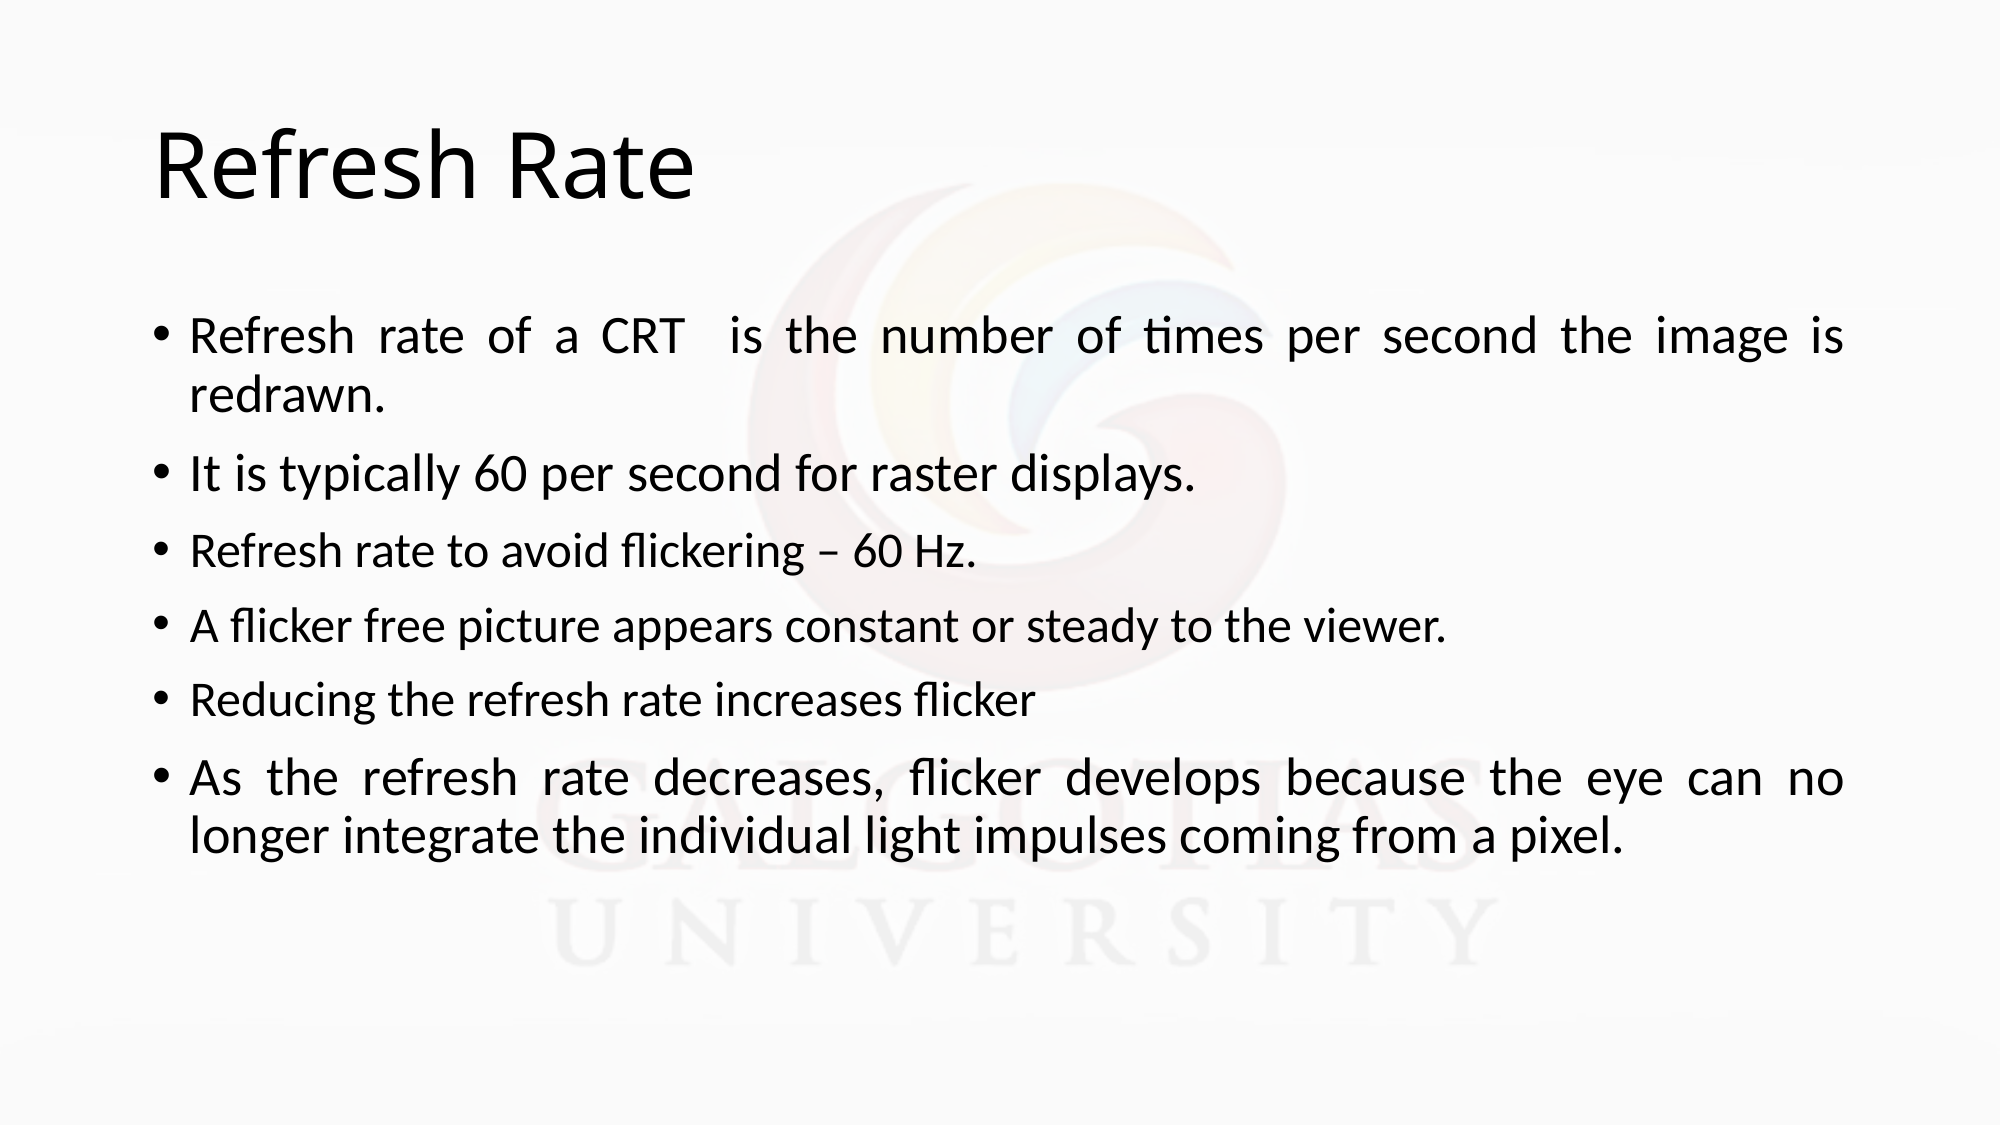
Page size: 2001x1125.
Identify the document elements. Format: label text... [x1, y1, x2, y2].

title Refresh Rate [137, 59, 1863, 278]
list Refresh rate of a CRT is the number of times per second the image is redrawn. It is typically 60 per second for raster displays. Refresh rate to avoid flickering – 60 Hz. A flicker free picture appears constant or steady to the viewer. Reducing the refresh rate increases flicker As the refresh rate decreases, flicker develops because the eye can no longer integrate the individual light impulses coming from a pixel. [137, 299, 1863, 1014]
